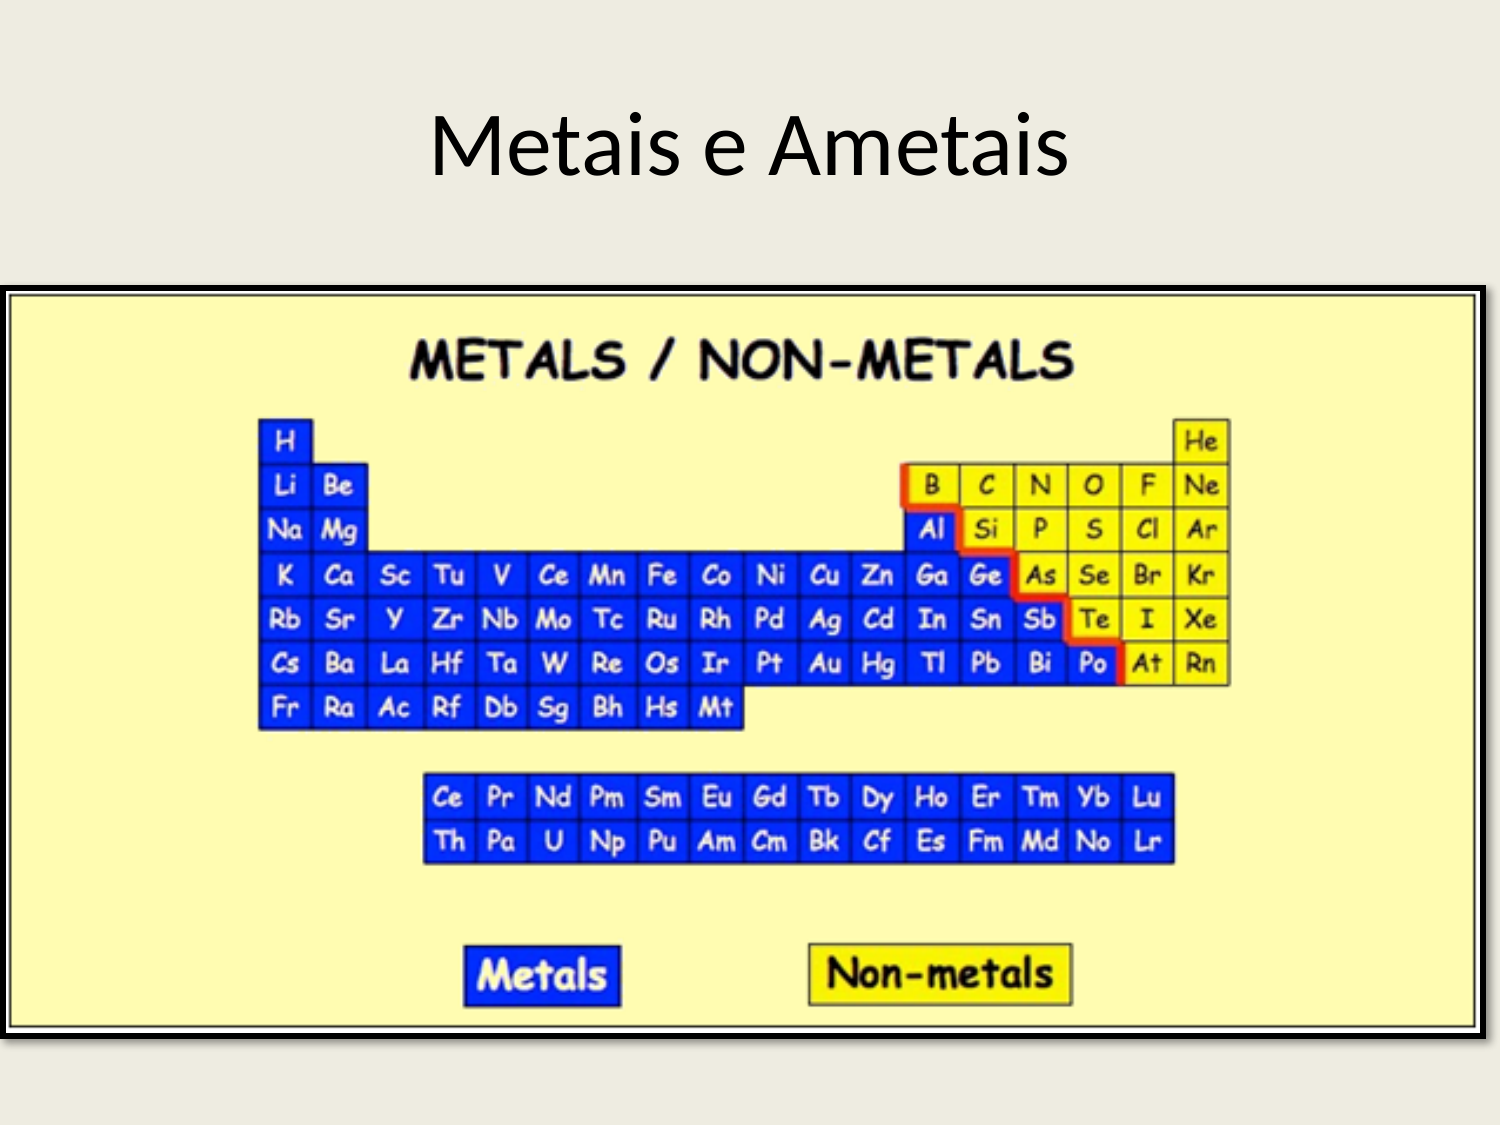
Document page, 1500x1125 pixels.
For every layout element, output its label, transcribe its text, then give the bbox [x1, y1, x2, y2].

title Metais e Ametais [75, 45, 1425, 233]
picture [5, 290, 1481, 1033]
